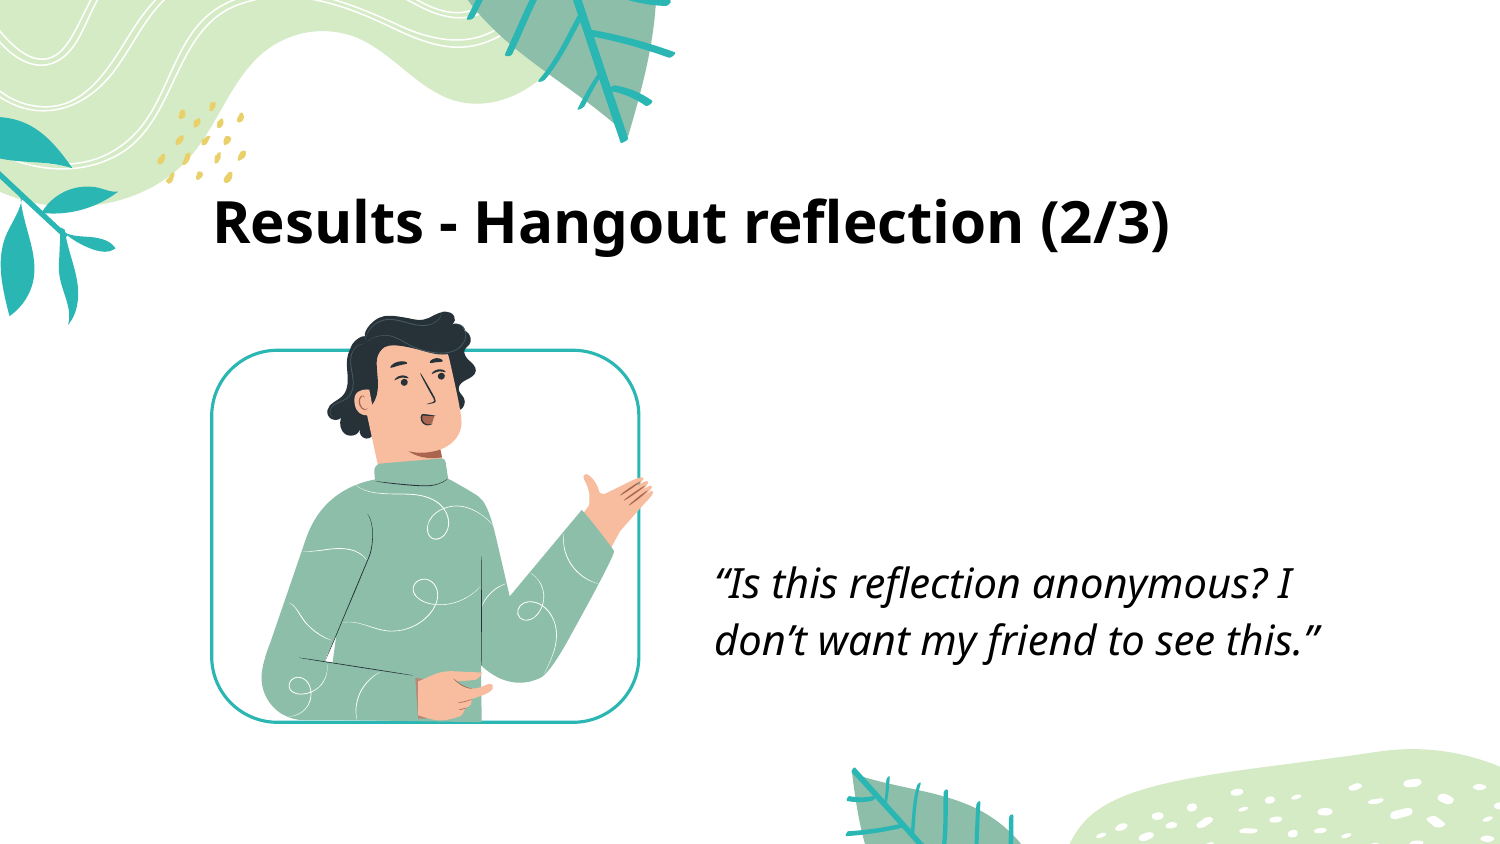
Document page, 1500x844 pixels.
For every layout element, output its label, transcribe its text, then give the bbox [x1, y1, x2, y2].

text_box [258, 310, 658, 723]
text_box [211, 354, 253, 718]
title Results - Hangout reflection (2/3) [197, 170, 1383, 265]
title “Is this reflection anonymous? I don’t want my friend to see this.” [699, 393, 1399, 679]
